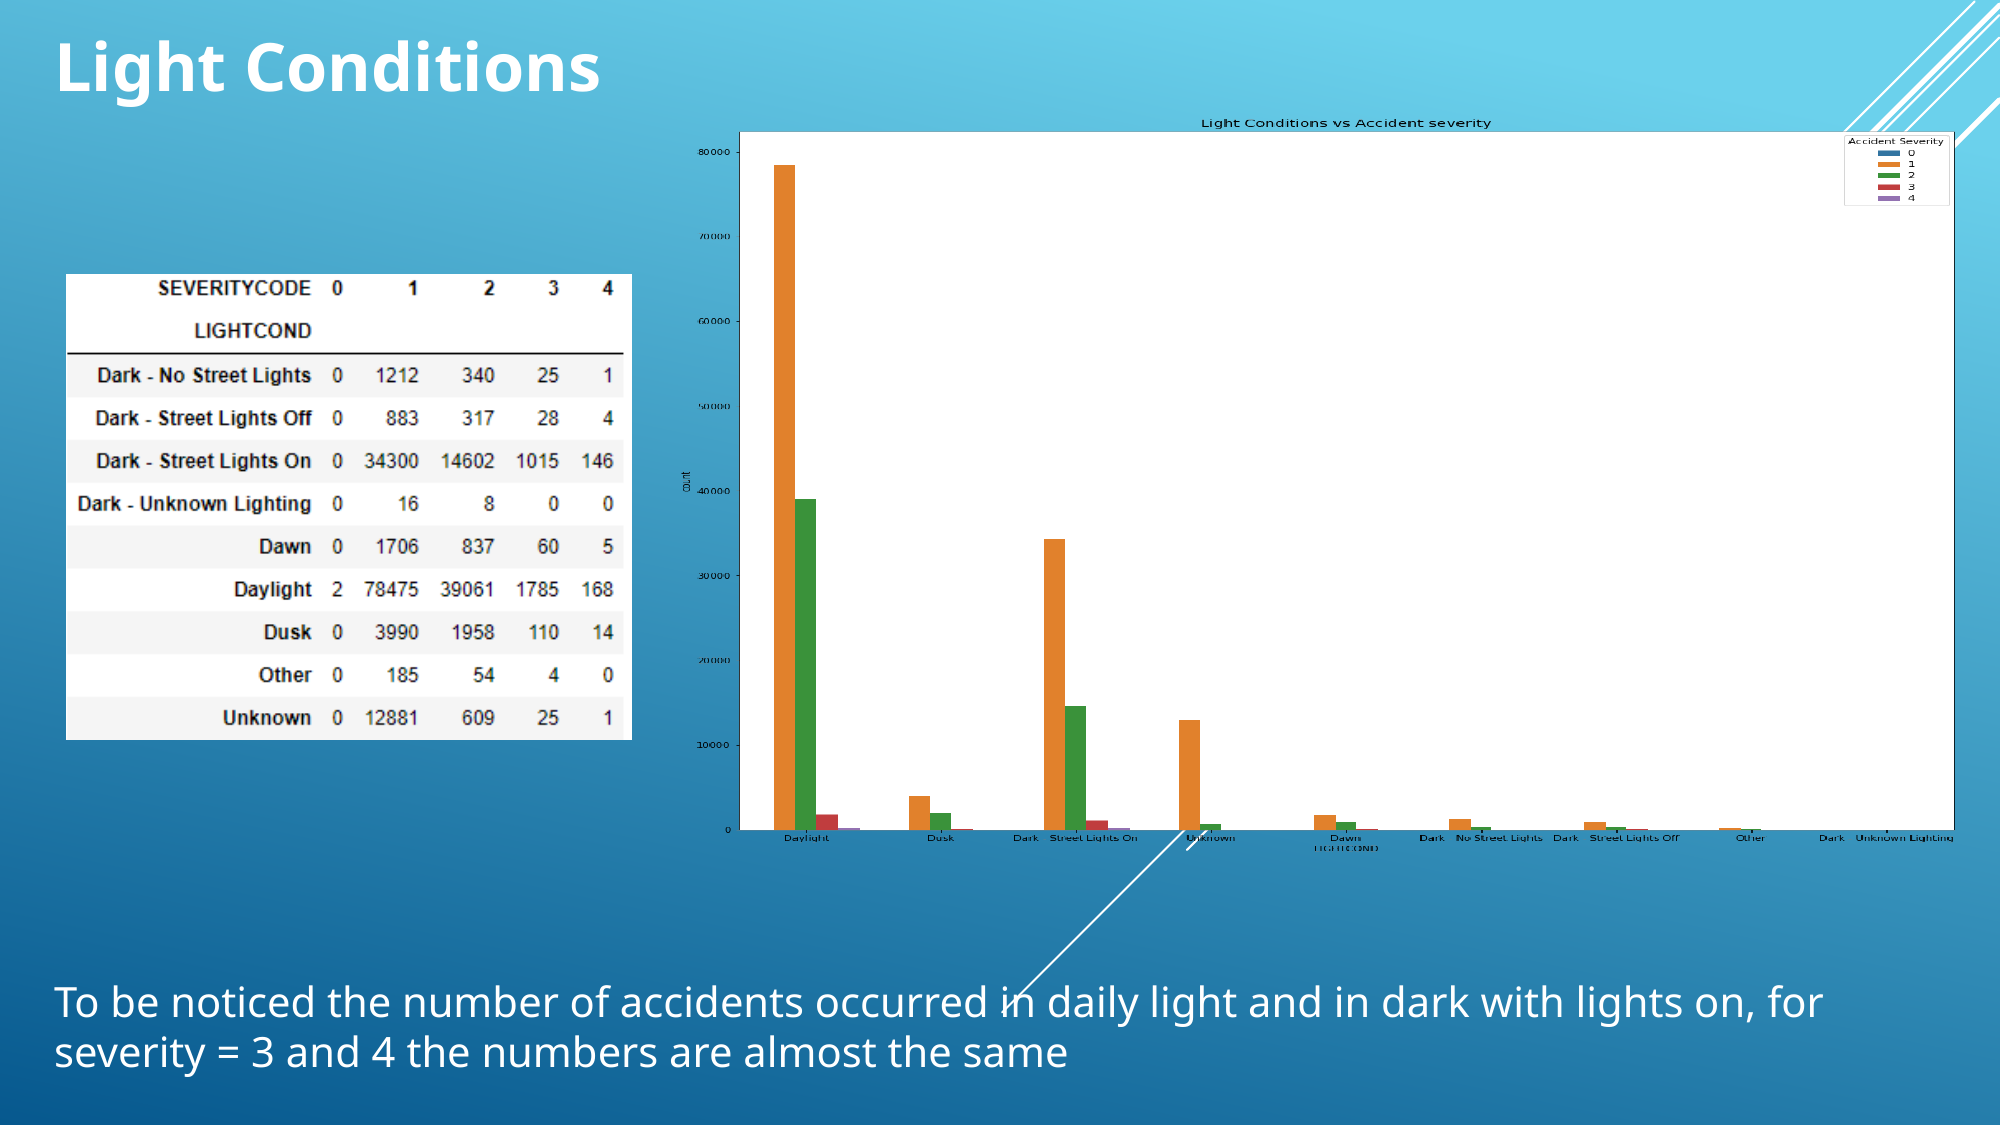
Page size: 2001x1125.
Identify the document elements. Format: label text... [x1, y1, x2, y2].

text_box To be noticed the number of accidents occurred in daily light and in dark with lights on, for severity = 3 and 4 the numbers are almost the same [39, 968, 1961, 1084]
picture [66, 274, 632, 740]
picture [673, 113, 1961, 858]
text_box Light Conditions [39, 17, 1998, 113]
